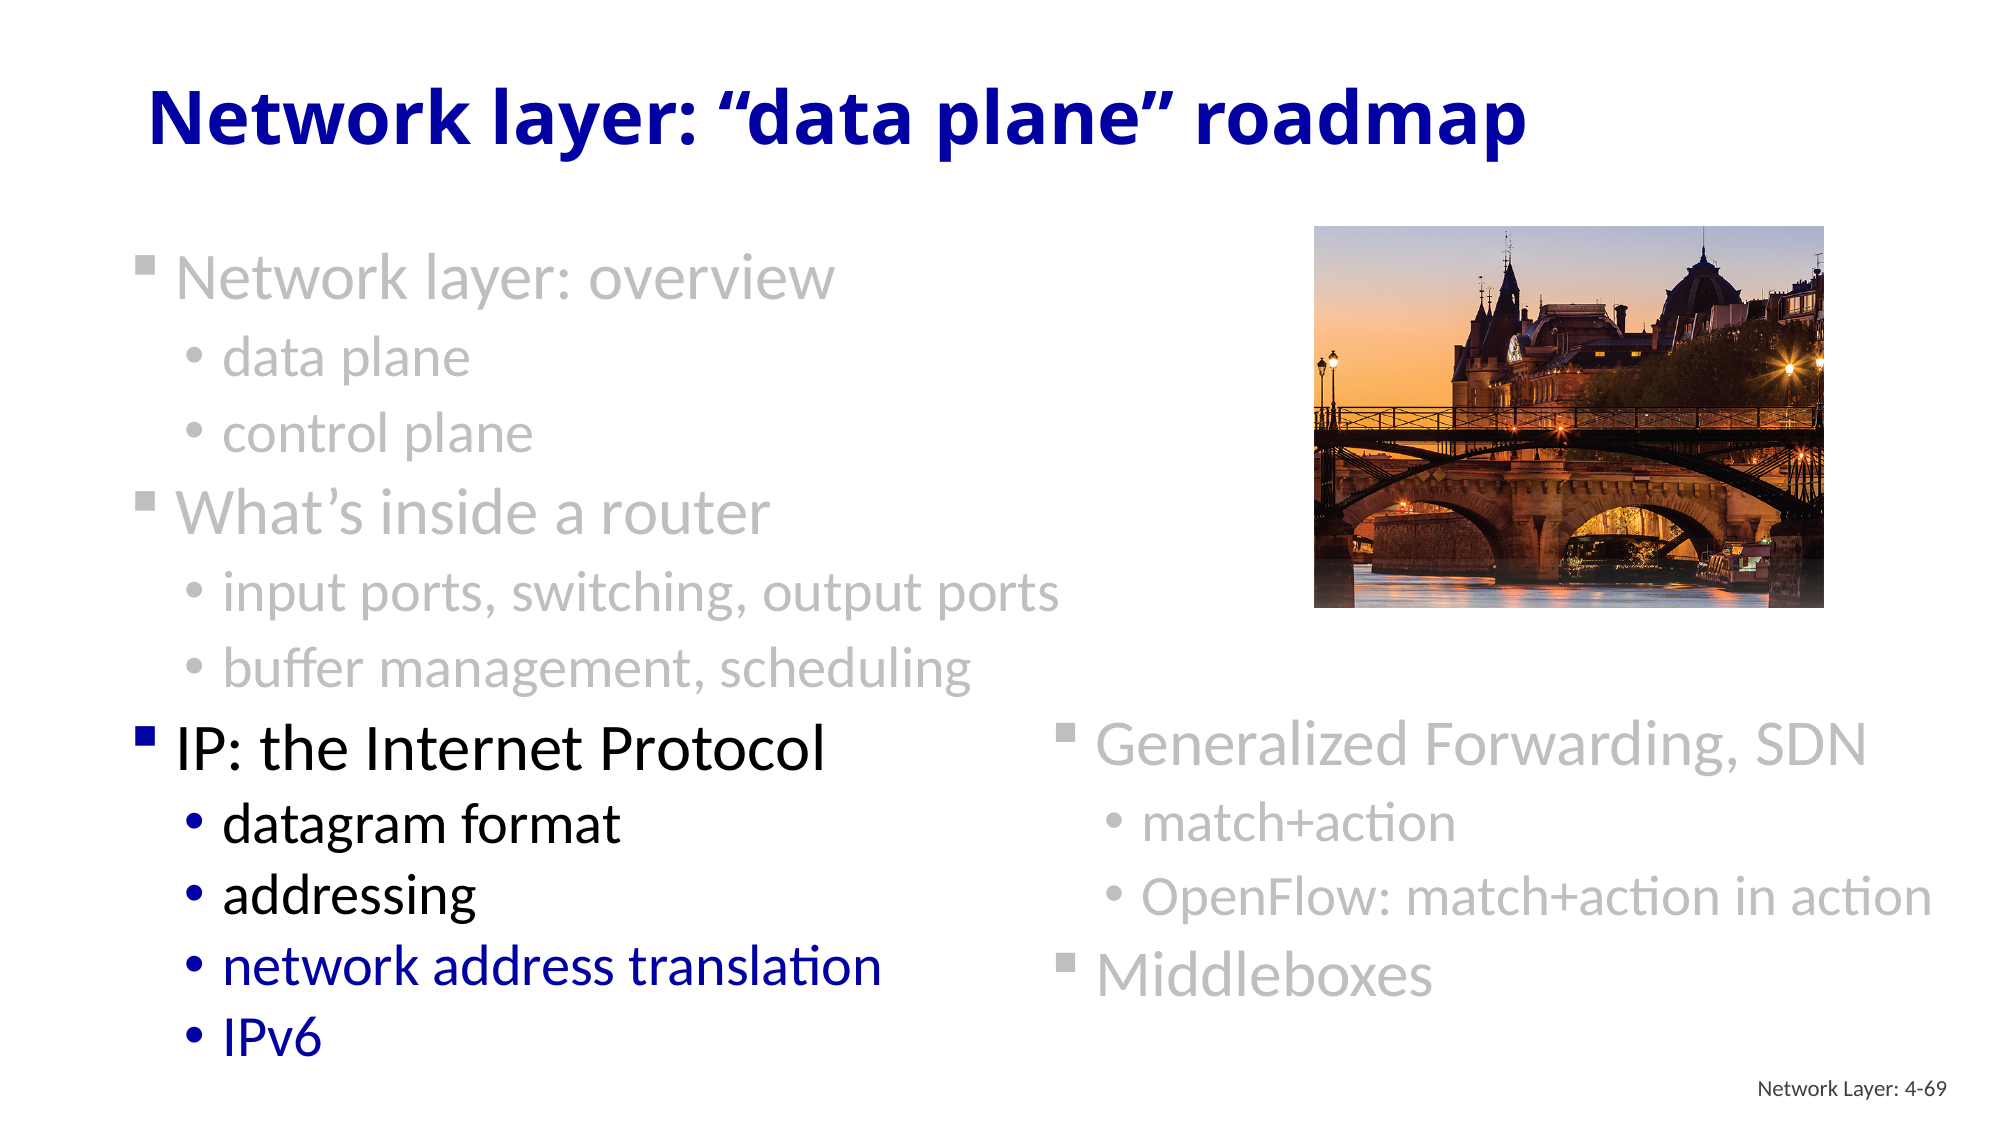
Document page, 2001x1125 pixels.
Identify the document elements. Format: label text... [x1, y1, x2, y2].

text_box Generalized Forwarding, SDN match+action OpenFlow: match+action in action Middleboxes [1014, 701, 2000, 1020]
picture [1314, 226, 1824, 608]
list Network layer: overview data plane control plane What’s inside a router input ports, switching, output ports buffer management, scheduling IP: the Internet Protocol datagram format addressing network address translation IPv6 [93, 234, 1180, 1087]
slide_number Network Layer: 4-69 [1512, 1056, 1963, 1117]
title Network layer: “data plane” roadmap [131, 47, 1856, 195]
